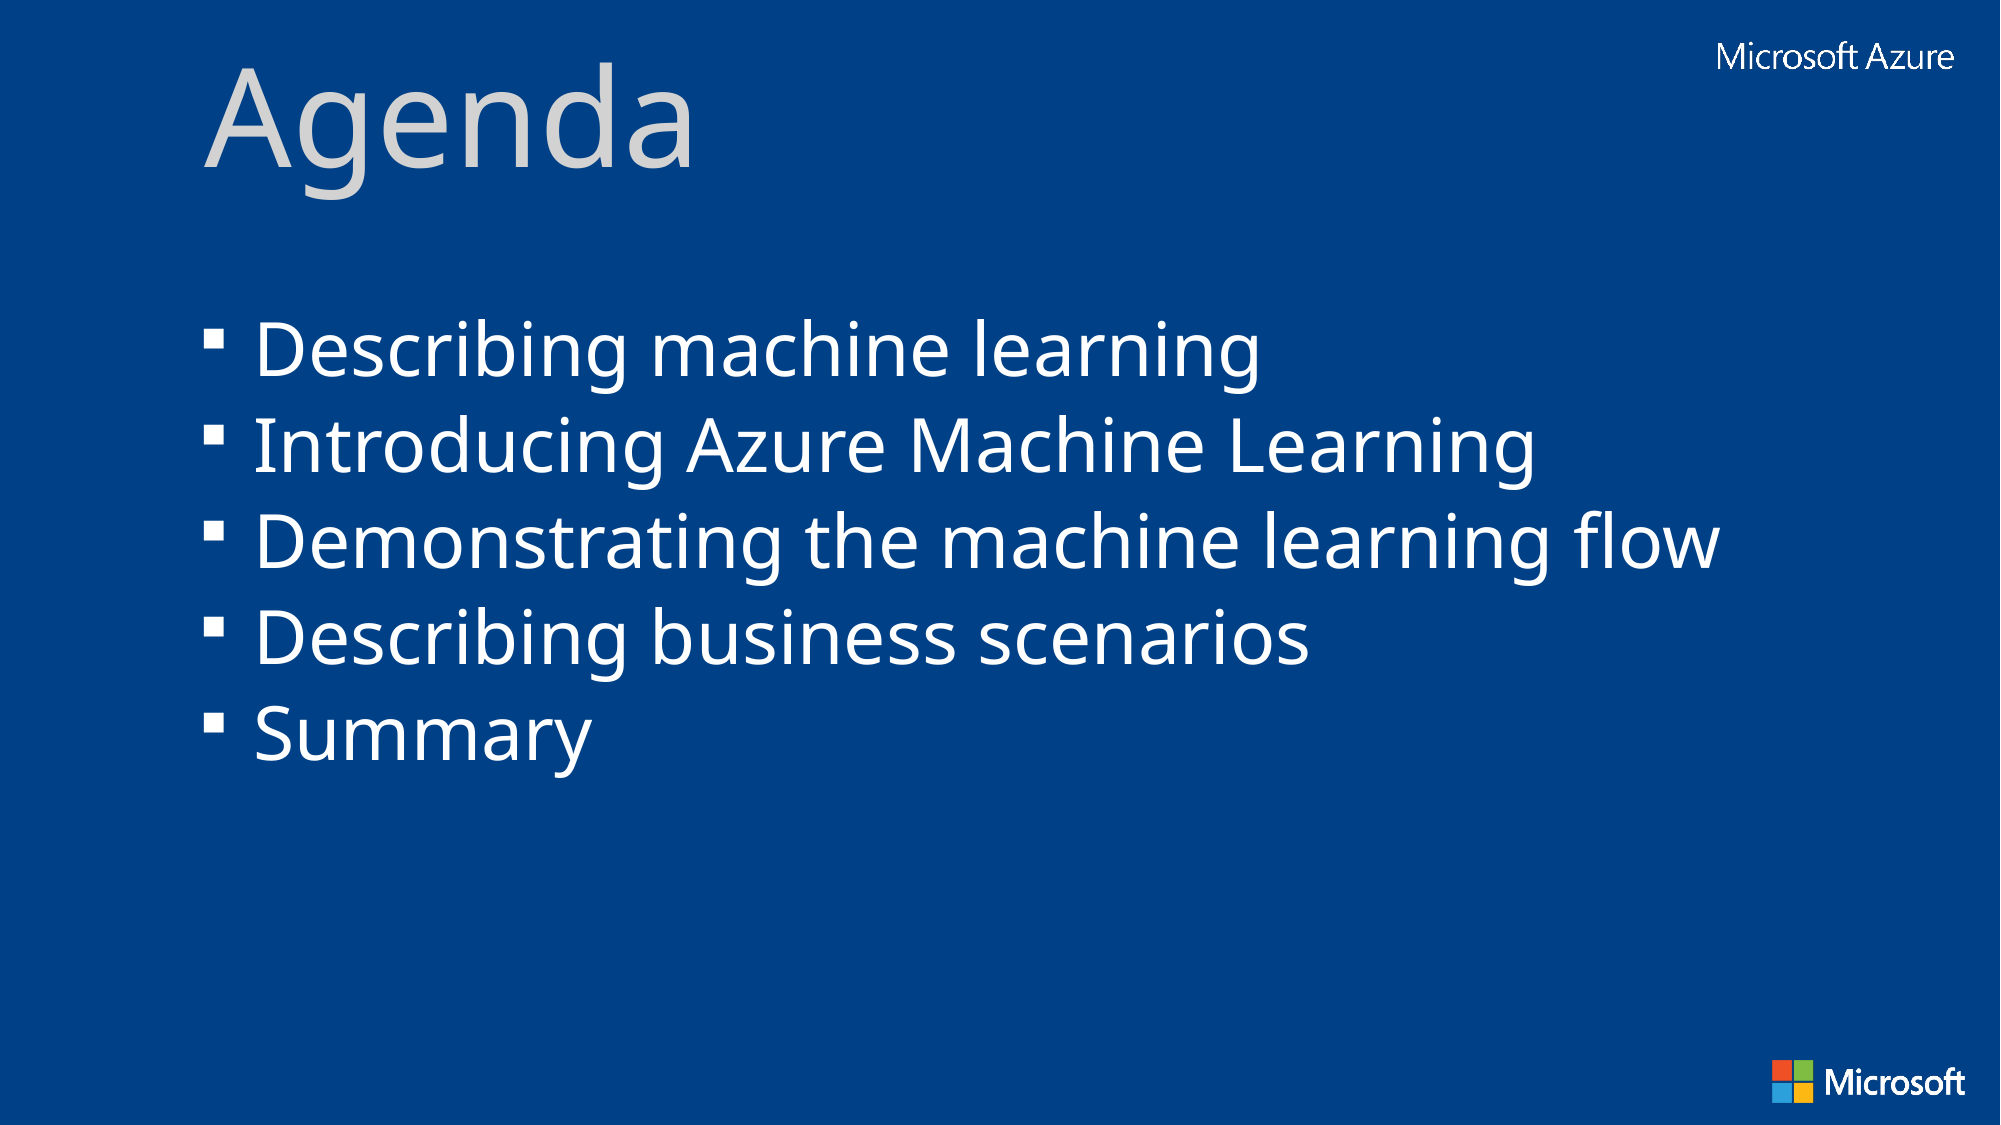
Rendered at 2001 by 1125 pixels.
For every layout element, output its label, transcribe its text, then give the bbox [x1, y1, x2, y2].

text_box Describing machine learning Introducing Azure Machine Learning Demonstrating the machine learning flow Describing business scenarios Summary [168, 287, 1829, 801]
picture [1772, 1060, 1965, 1103]
title Agenda [189, 22, 2000, 330]
